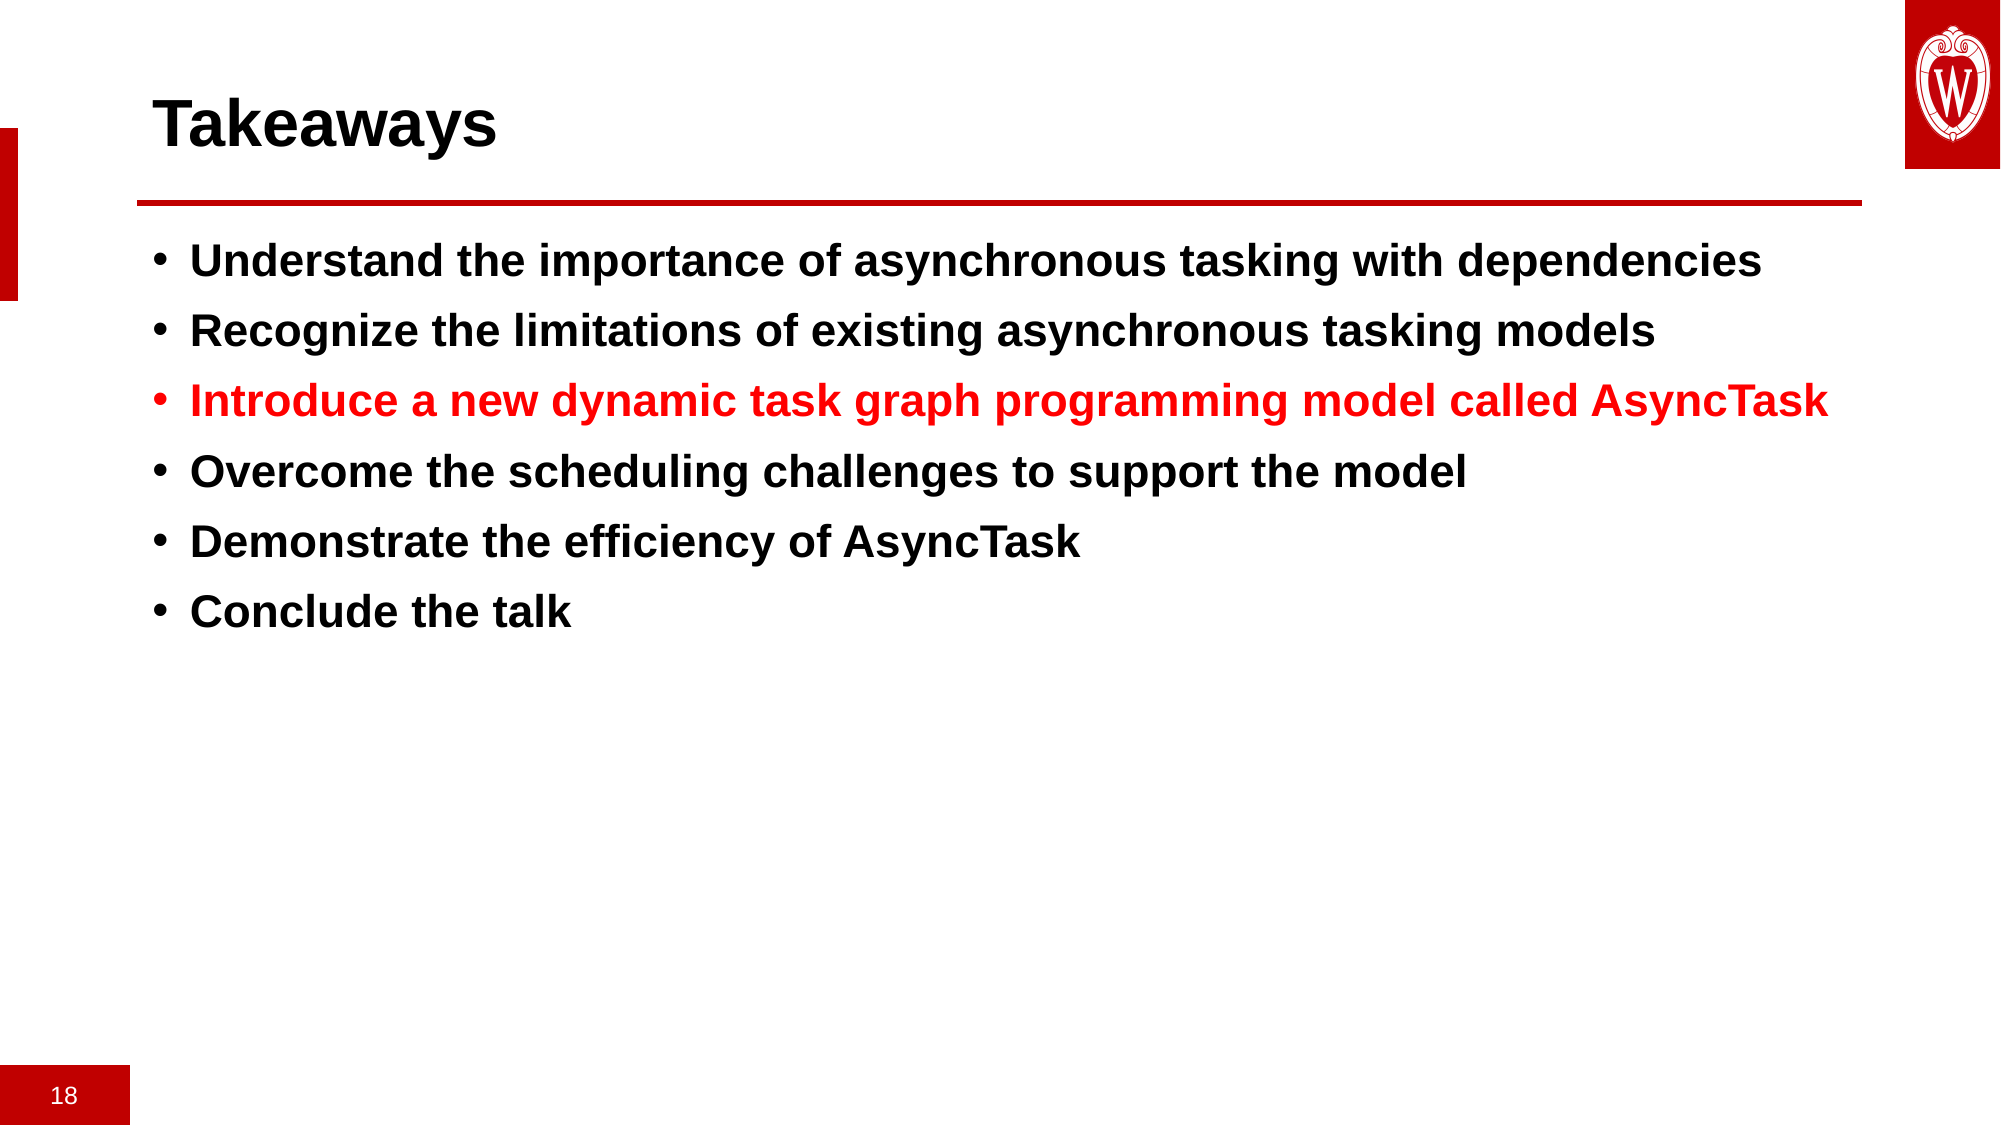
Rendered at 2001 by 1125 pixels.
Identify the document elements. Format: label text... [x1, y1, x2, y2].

picture [1915, 25, 1991, 143]
title Takeaways [137, 42, 1863, 208]
list Understand the importance of asynchronous tasking with dependencies Recognize the limitations of existing asynchronous tasking models Introduce a new dynamic task graph programming model called AsyncTask Overcome the scheduling challenges to support the model Demonstrate the efficiency of AsyncTask Conclude the talk [137, 229, 1863, 1002]
